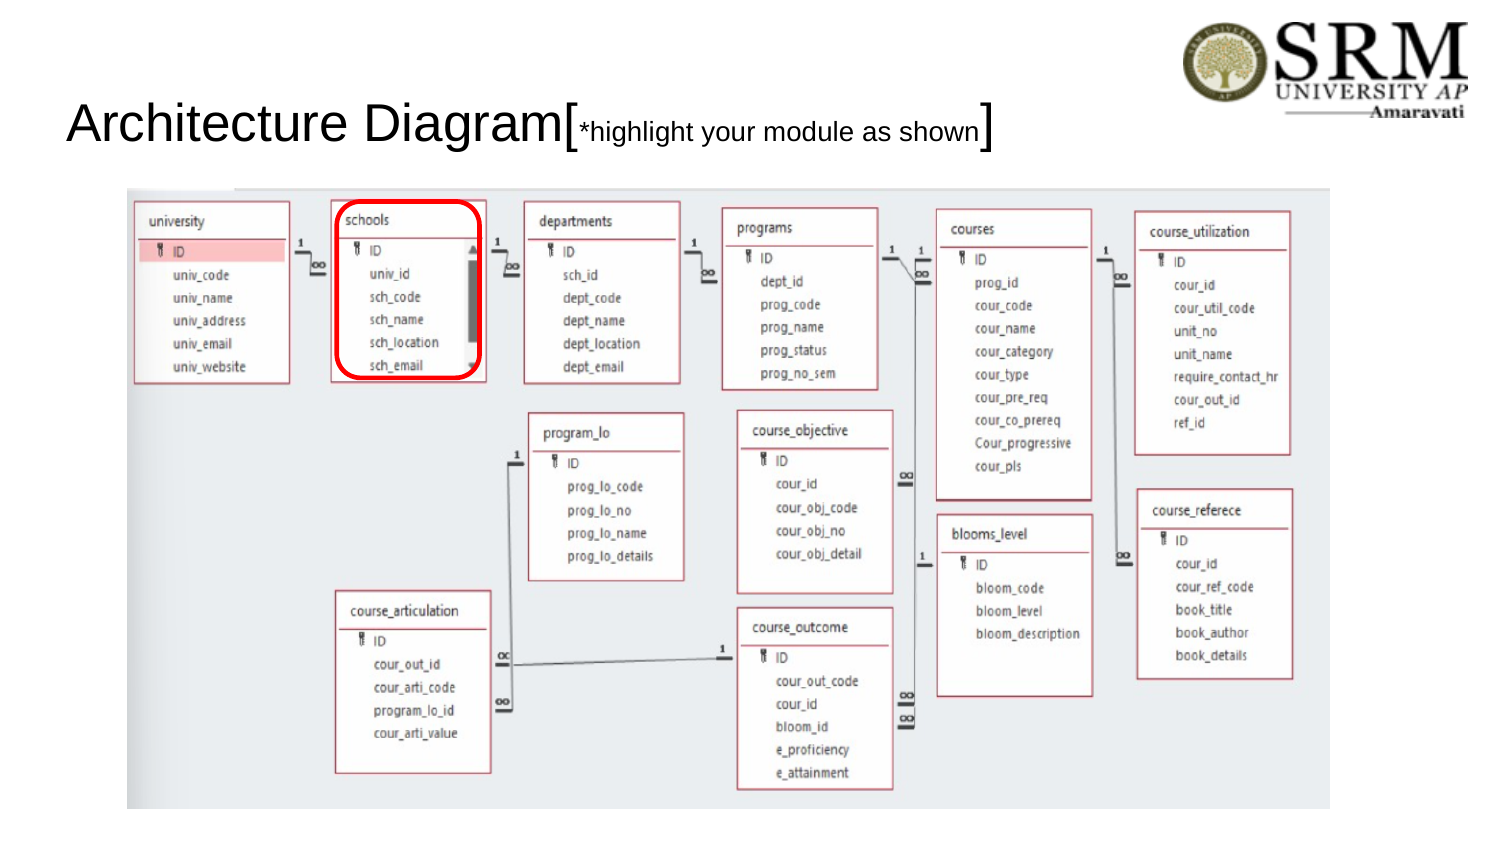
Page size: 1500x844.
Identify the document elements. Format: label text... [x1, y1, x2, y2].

picture [1183, 22, 1468, 118]
title Architecture Diagram[*highlight your module as shown] [51, 72, 1449, 167]
picture [127, 188, 1330, 809]
